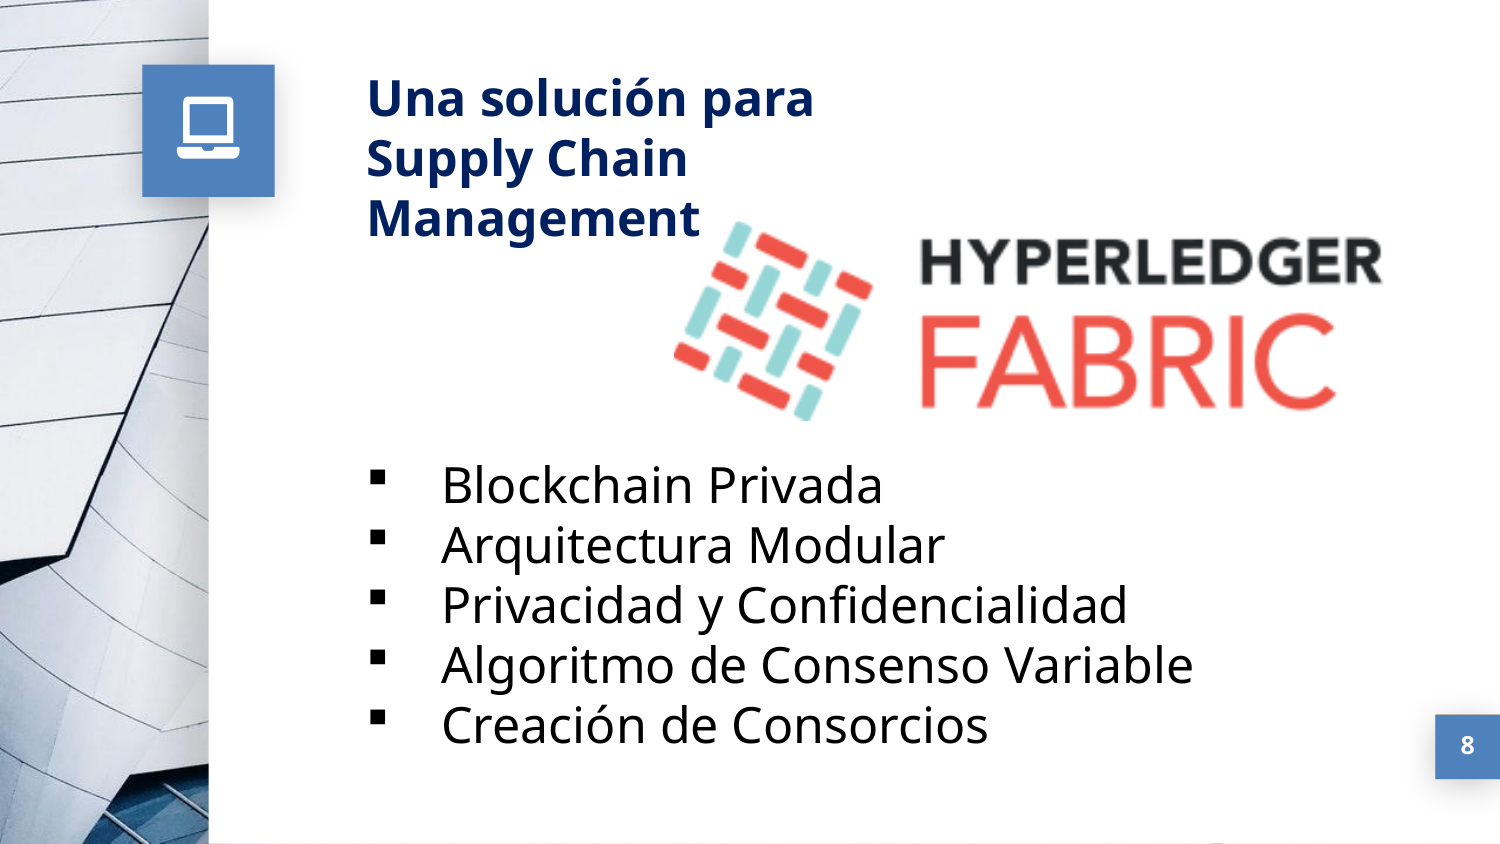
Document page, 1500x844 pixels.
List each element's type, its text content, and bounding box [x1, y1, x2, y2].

picture [0, 0, 208, 844]
text_box Blockchain Privada Arquitectura Modular Privacidad y Confidencialidad Algoritmo de Consenso Variable Creación de Consorcios [351, 445, 1388, 761]
text_box Una solución para Supply Chain Management [351, 59, 997, 255]
slide_number 8 [1435, 714, 1500, 780]
text_box [176, 146, 240, 159]
text_box [183, 96, 234, 144]
picture [674, 221, 1386, 421]
